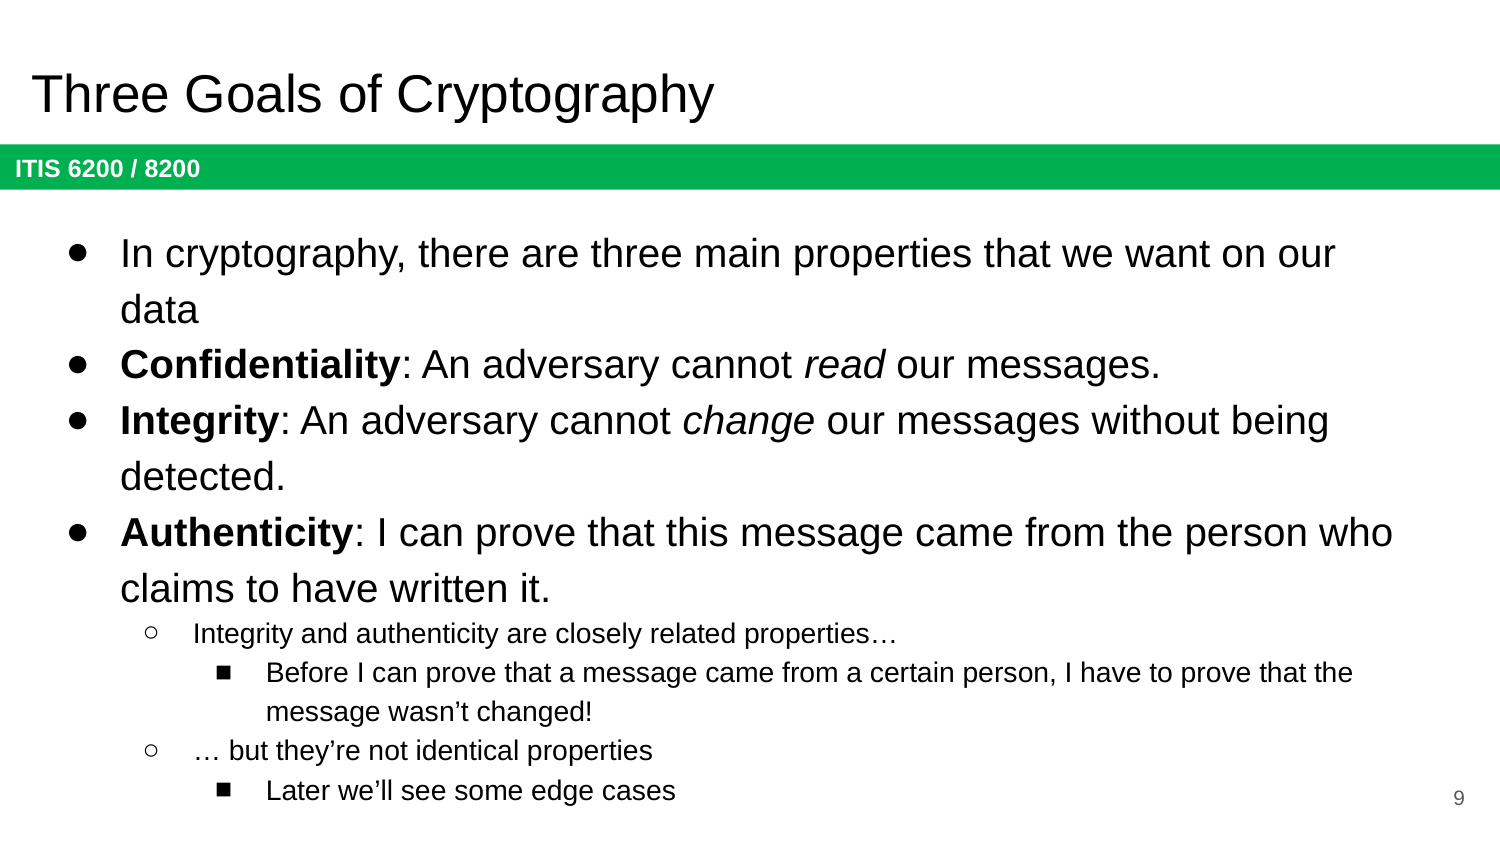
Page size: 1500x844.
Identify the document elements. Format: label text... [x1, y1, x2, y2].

title Three Goals of Cryptography [16, 44, 1415, 139]
list In cryptography, there are three main properties that we want on our data Confidentiality: An adversary cannot read our messages. Integrity: An adversary cannot change our messages without being detected. Authenticity: I can prove that this message came from the person who claims to have written it. Integrity and authenticity are closely related properties… Before I can prove that a message came from a certain person, I have to prove that the message wasn’t changed! … but they’re not identical properties Later we’ll see some edge cases [32, 204, 1431, 823]
slide_number 9 [1389, 764, 1480, 830]
